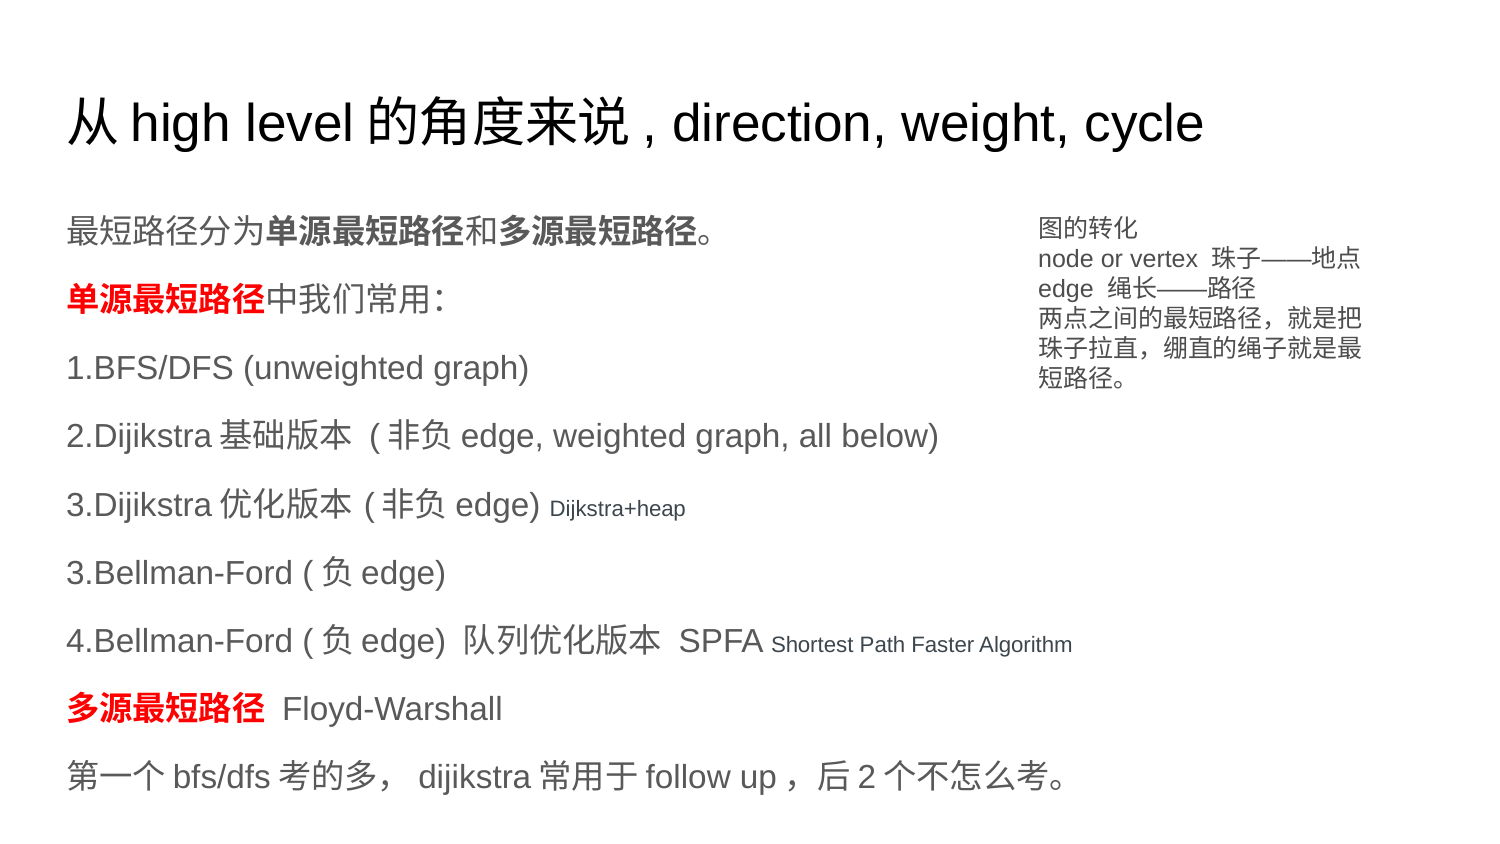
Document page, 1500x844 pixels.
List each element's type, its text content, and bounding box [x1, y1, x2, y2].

list 最短路径分为单源最短路径和多源最短路径。 单源最短路径中我们常用： 1.BFS/DFS (unweighted graph) 2.Dijikstra基础版本 (非负edge, weighted graph, all below) 3.Dijikstra优化版本 (非负edge) Dijkstra+heap 3.Bellman-Ford (负edge) 4.Bellman-Ford (负edge) 队列优化版本 SPFA Shortest Path Faster Algorithm 多源最短路径 Floyd-Warshall 第一个bfs/dfs考的多，dijikstra常用于follow up，后2个不怎么考。 [51, 189, 1449, 813]
title 从high level的角度来说, direction, weight, cycle [51, 72, 1449, 167]
text_box 图的转化 node or vertex 珠子——地点 edge 绳长——路径 两点之间的最短路径，就是把珠子拉直，绷直的绳子就是最短路径。 [1023, 197, 1398, 408]
